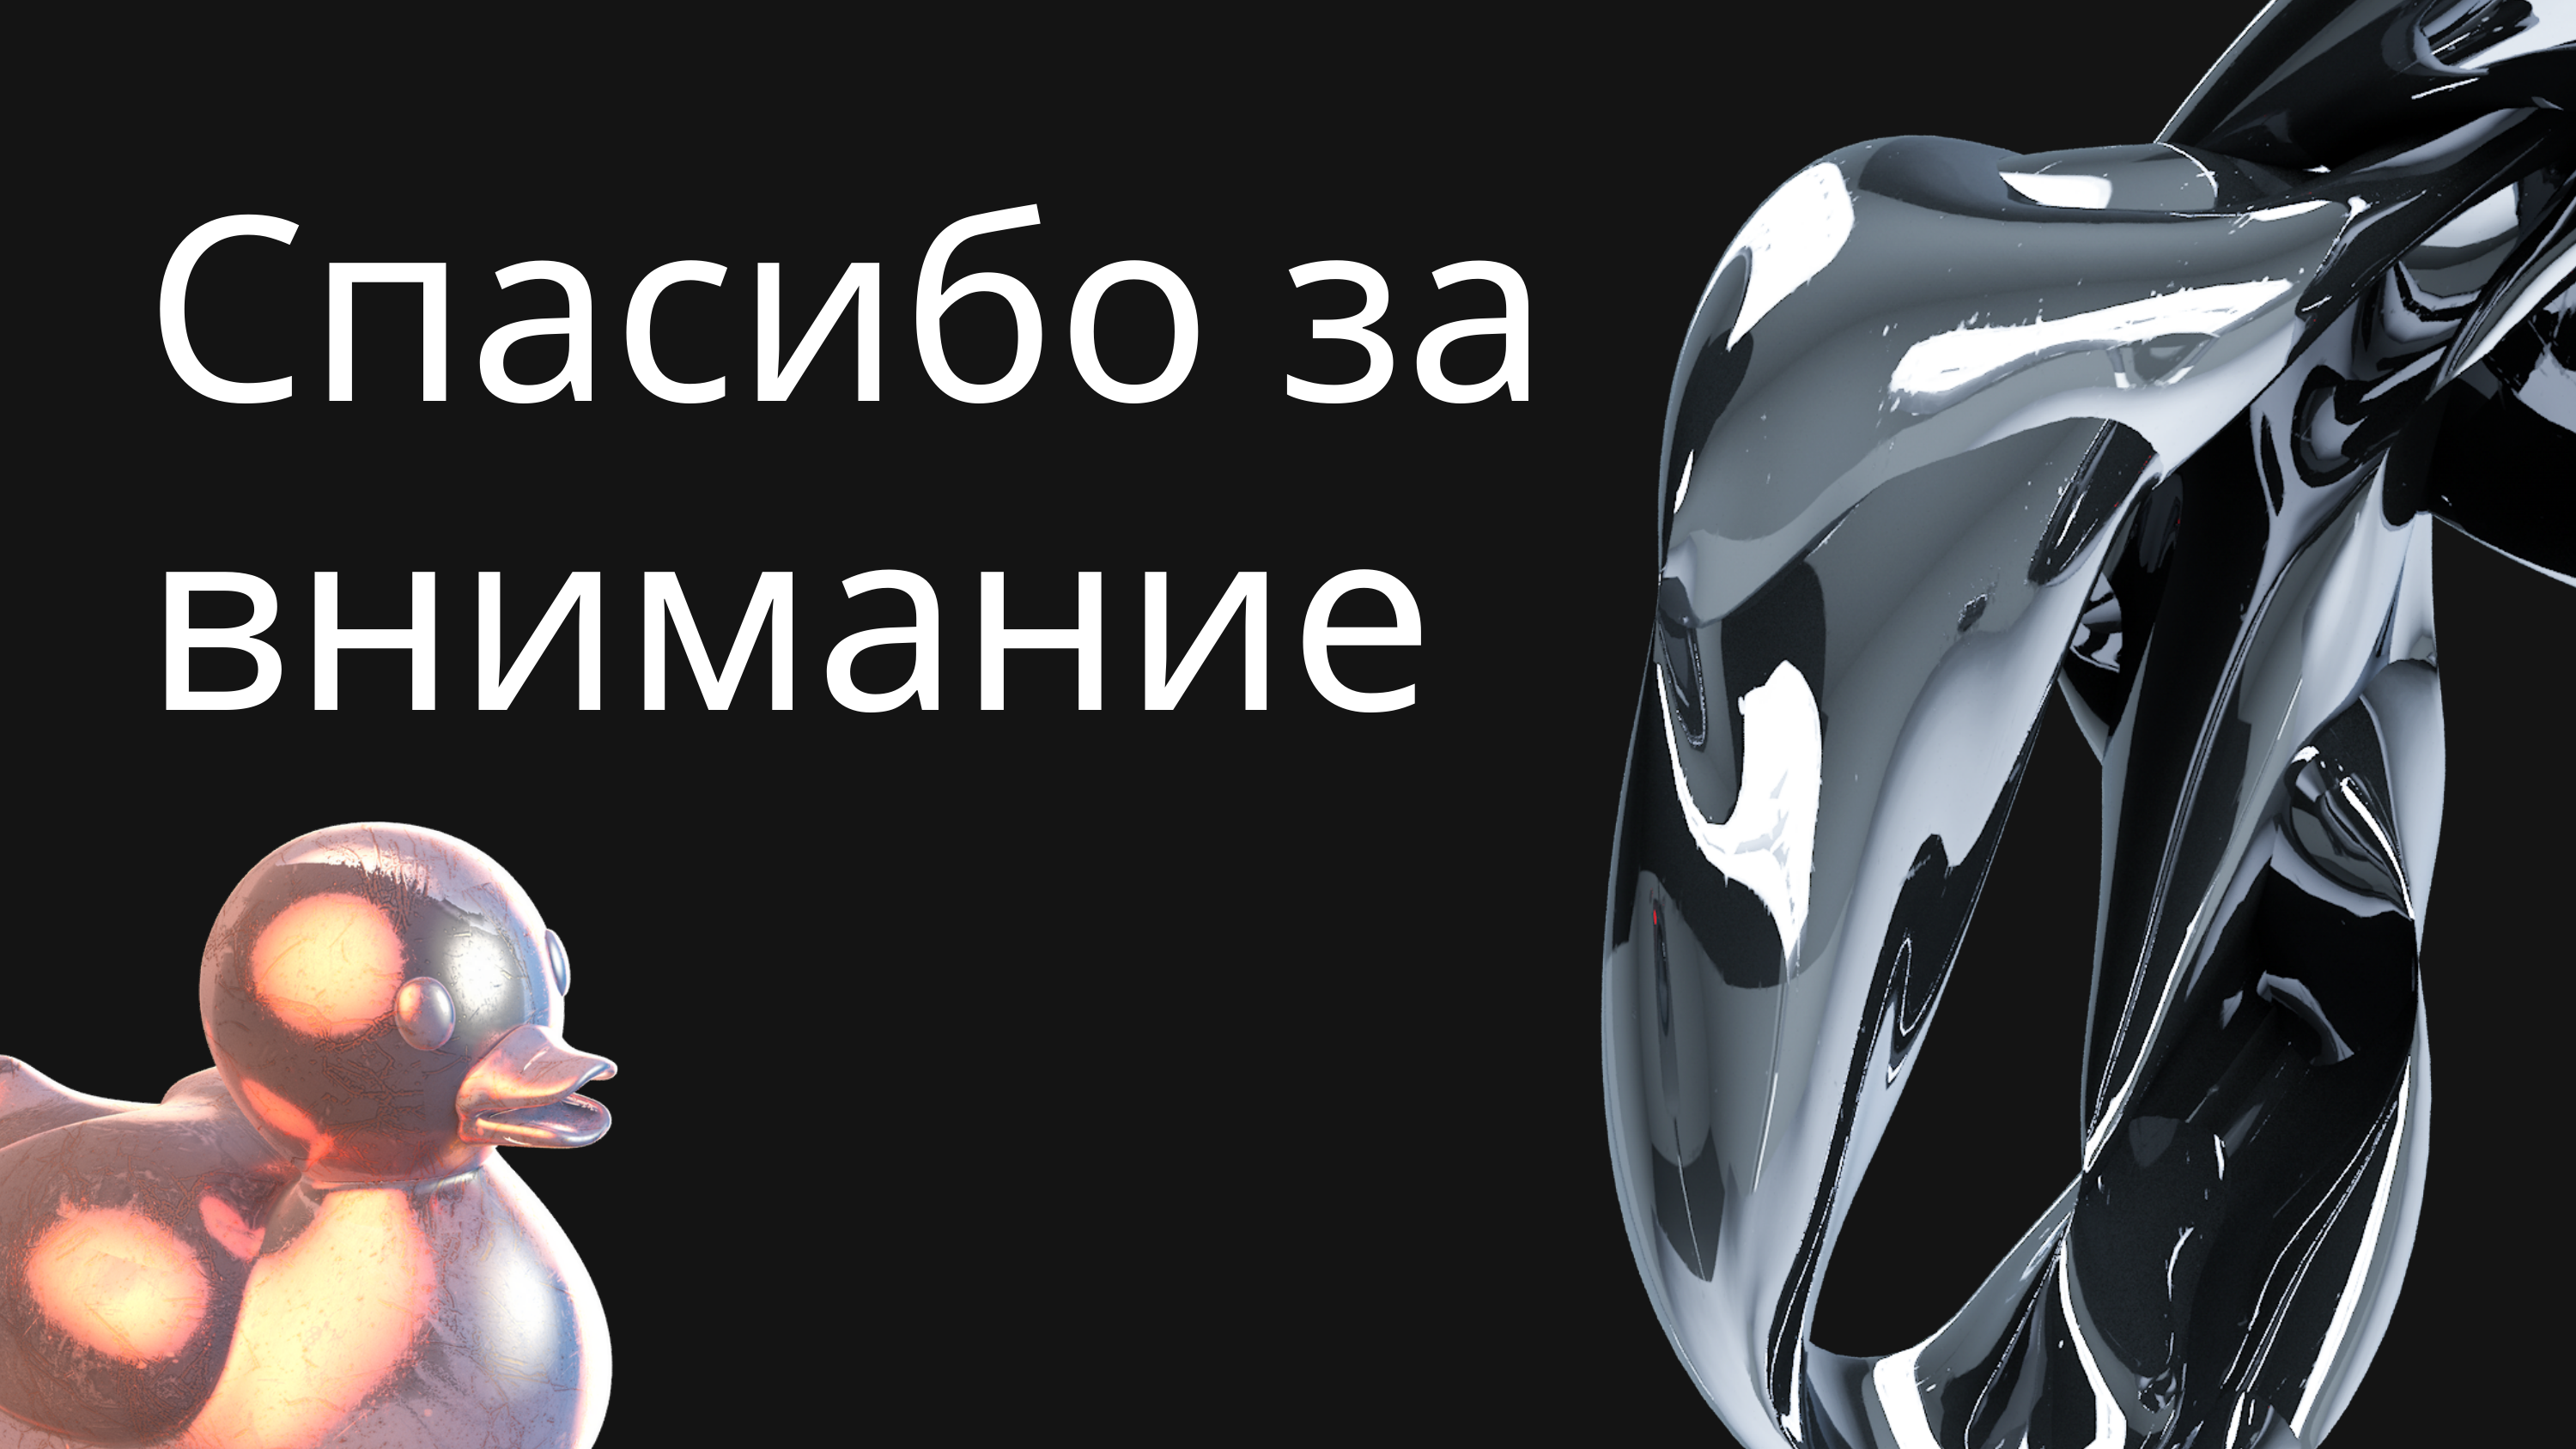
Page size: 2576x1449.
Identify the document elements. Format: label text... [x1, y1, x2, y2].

text_box Спасибо за внимание [144, 143, 1975, 762]
text_box [0, 822, 618, 1449]
text_box [1601, 0, 2576, 1449]
